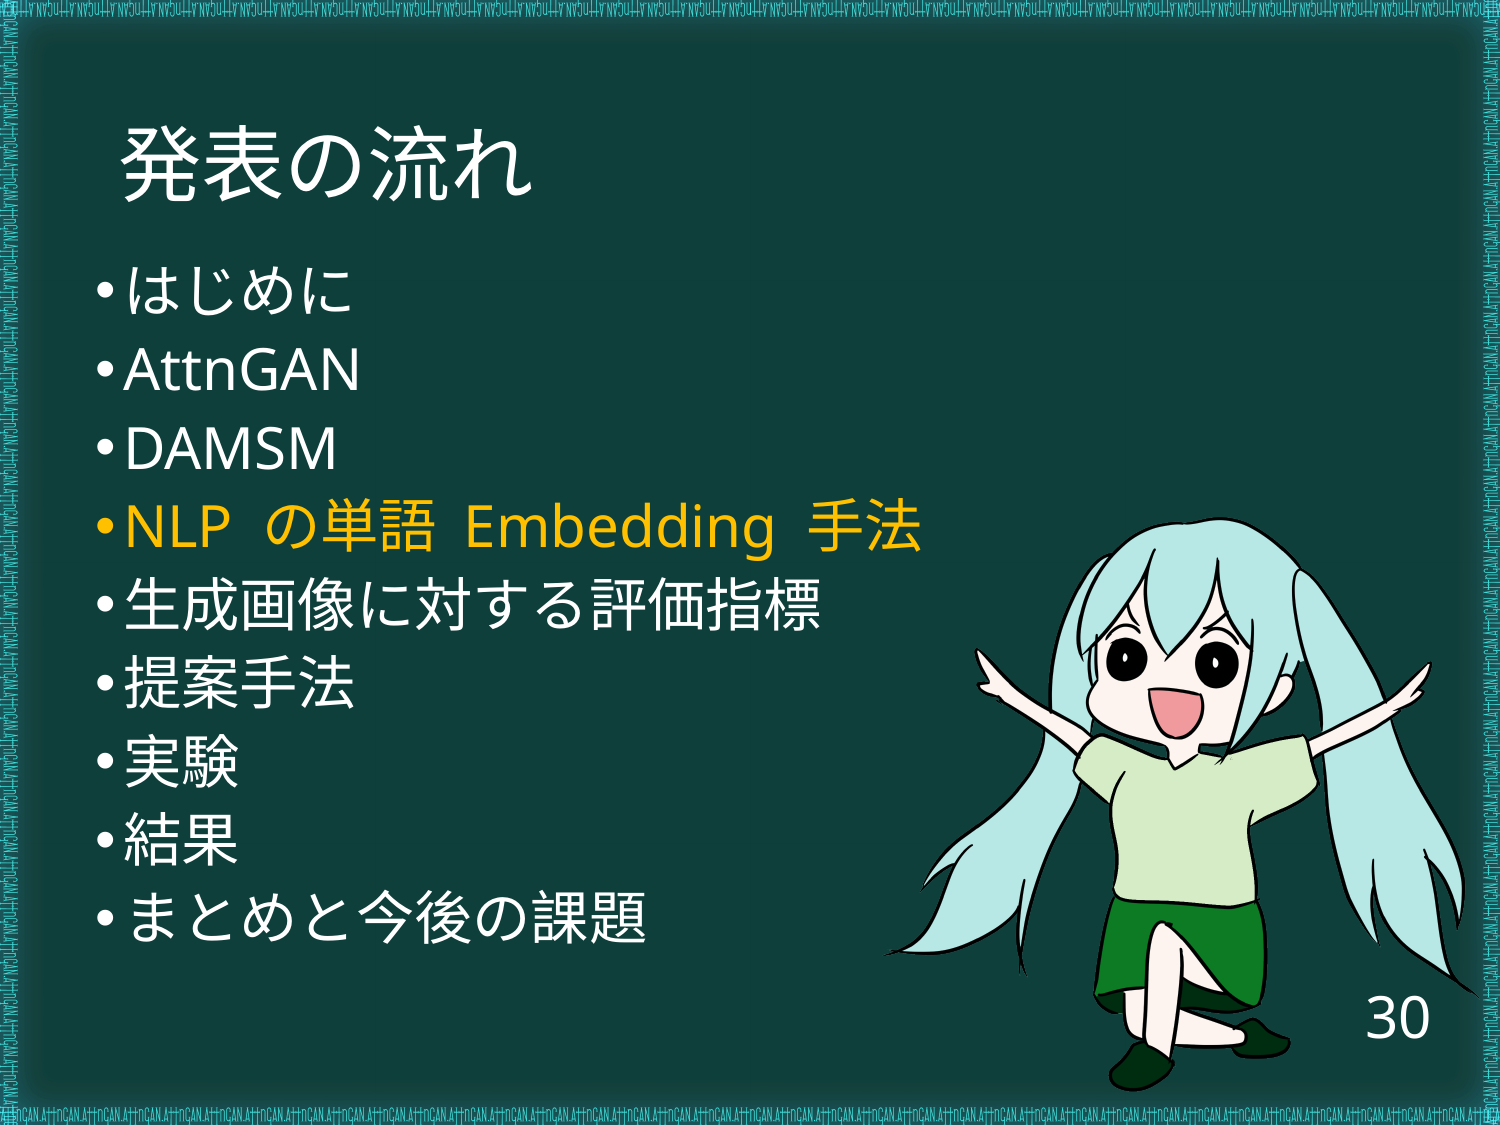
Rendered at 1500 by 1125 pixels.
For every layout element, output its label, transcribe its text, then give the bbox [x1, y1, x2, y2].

picture [876, 471, 1486, 1109]
list はじめに AttnGAN DAMSM NLP の単語 Embedding 手法 生成画像に対する評価指標 提案手法 実験 結果 まとめと今後の課題 [79, 254, 1500, 1125]
title 発表の流れ [103, 59, 1397, 254]
picture [0, 0, 1500, 1125]
